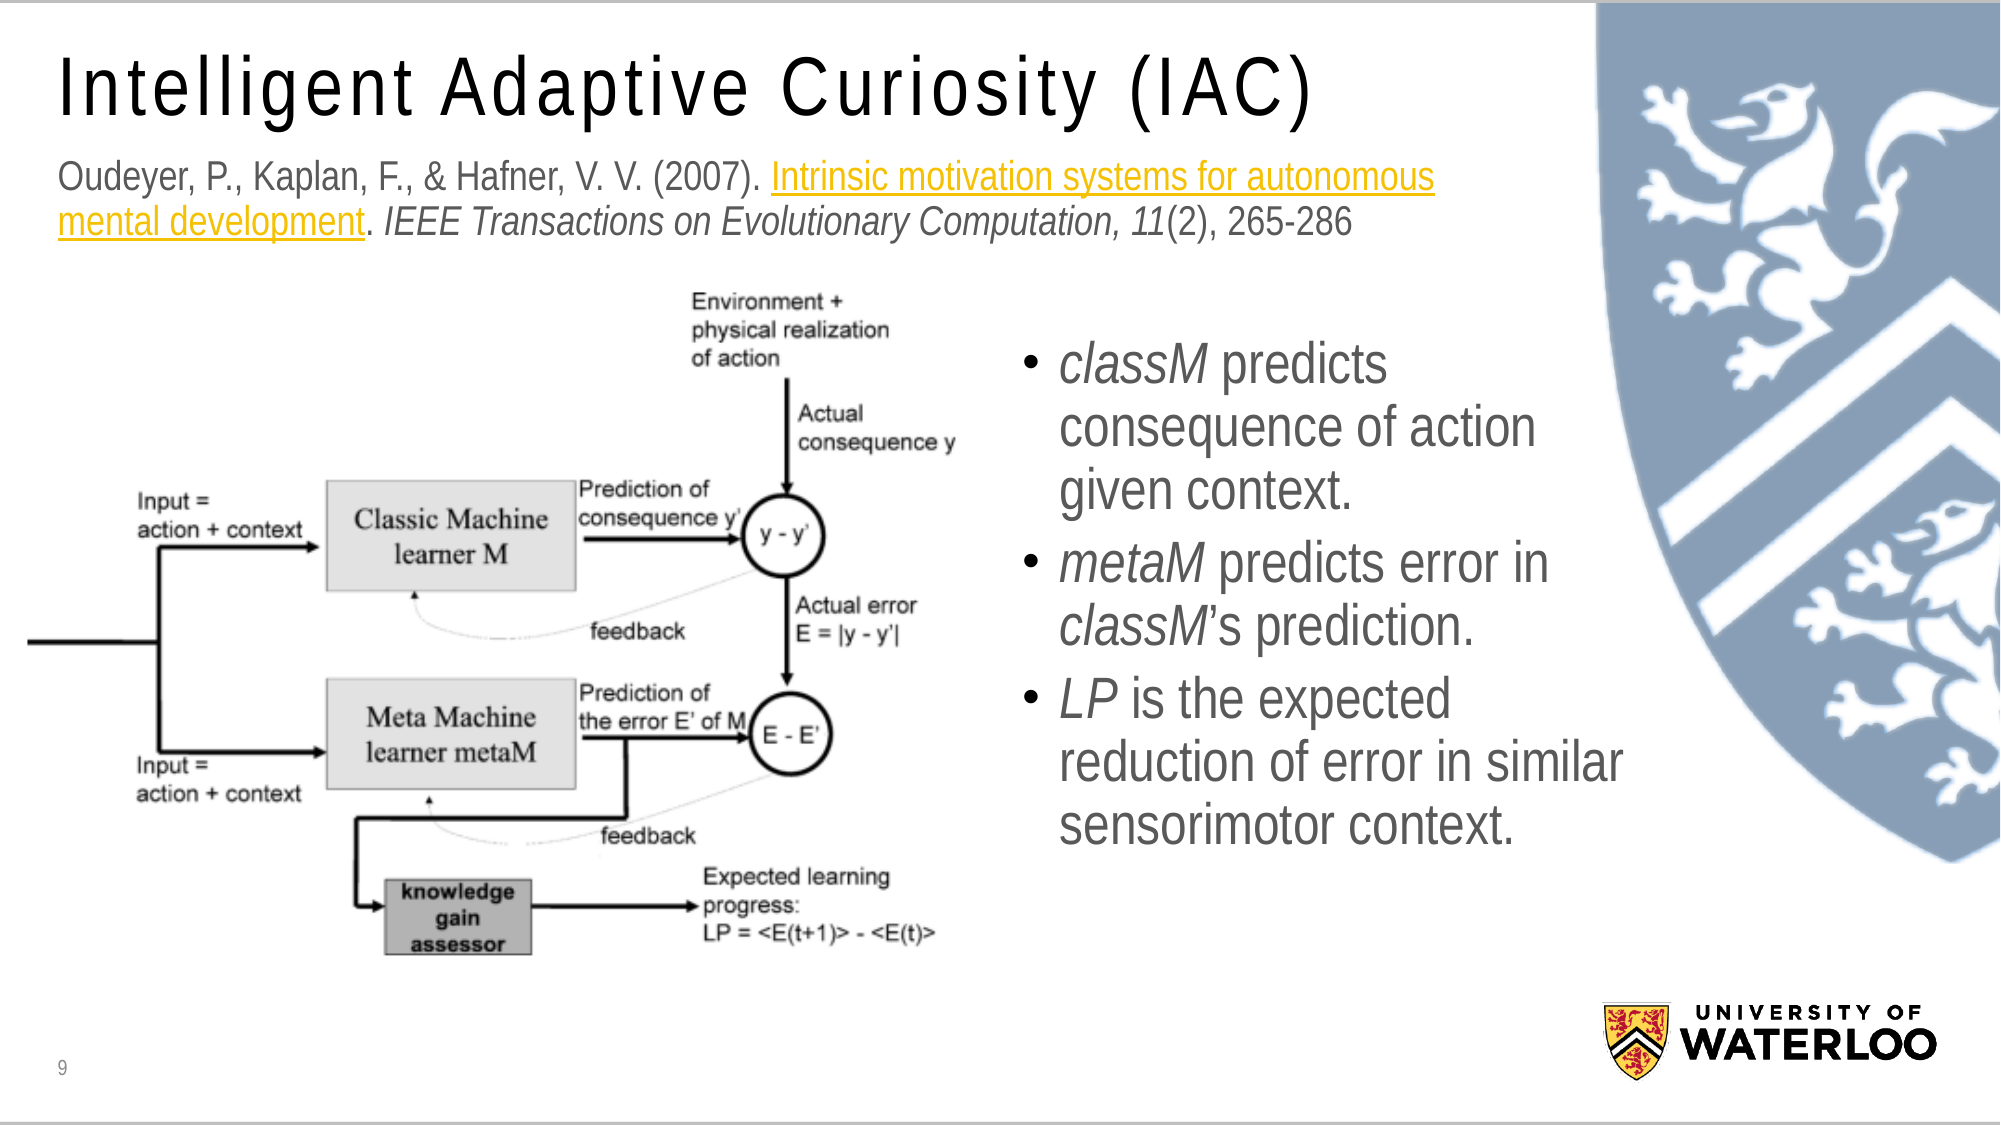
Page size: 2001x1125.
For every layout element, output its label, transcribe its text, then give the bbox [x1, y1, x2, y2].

text_box classM predicts consequence of action given context. metaM predicts error in classM’s prediction. LP is the expected reduction of error in similar sensorimotor context. [932, 325, 1657, 1110]
picture [0, 279, 965, 978]
list Oudeyer, P., Kaplan, F., & Hafner, V. V. (2007). Intrinsic motivation systems for autonomous mental development. IEEE Transactions on Evolutionary Computation, 11(2), 265-286 [42, 147, 1533, 280]
slide_number 9 [42, 1046, 134, 1088]
title Intelligent Adaptive Curiosity (IAC) [42, 11, 1580, 170]
picture [1657, 962, 1973, 1110]
